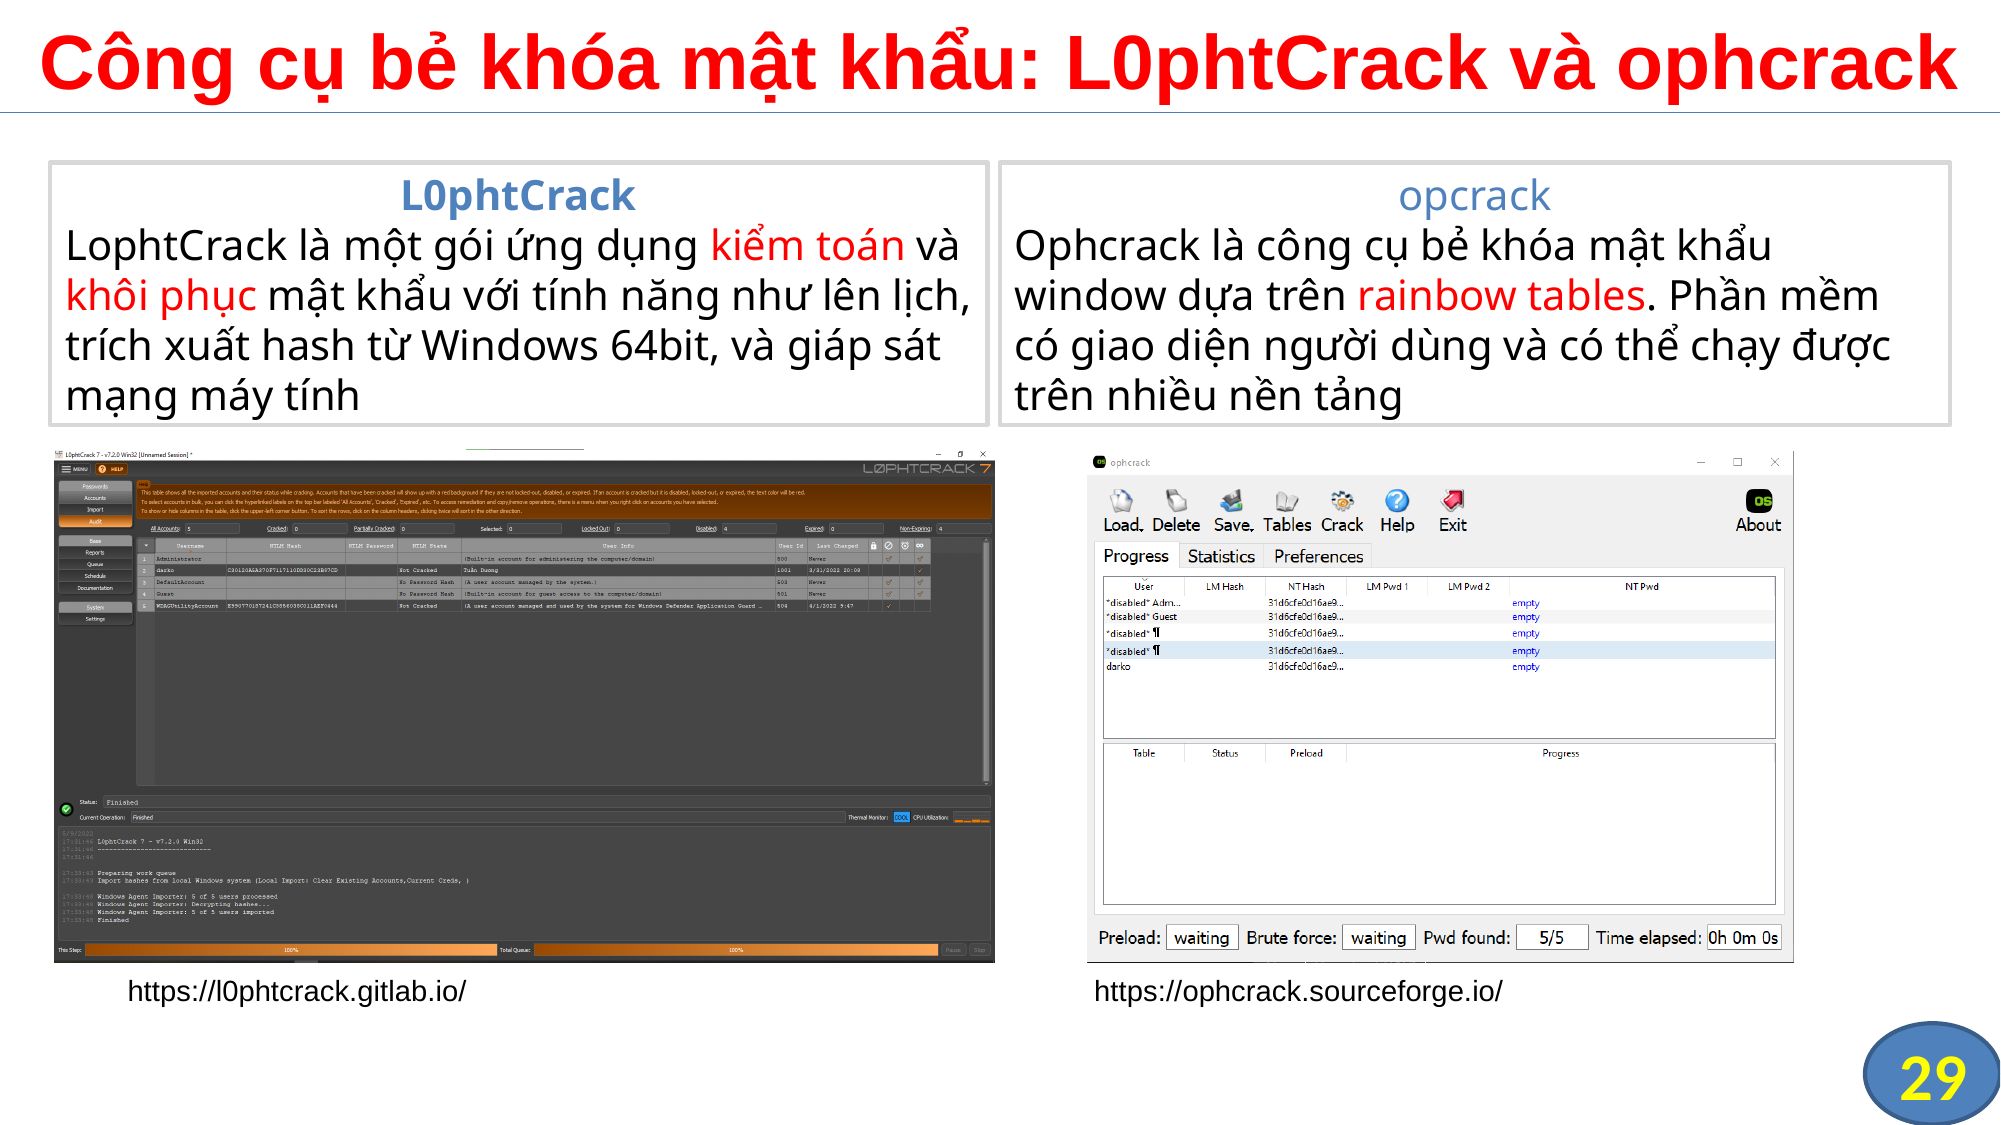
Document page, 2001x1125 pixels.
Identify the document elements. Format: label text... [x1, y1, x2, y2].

title Công cụ bẻ khóa mật khẩu: L0phtCrack và ophcrack [0, 0, 2000, 117]
text_box https://l0phtcrack.gitlab.io/ [112, 971, 570, 1026]
text_box https://ophcrack.sourceforge.io/ [1079, 964, 1612, 1026]
text_box opcrack Ophcrack là công cụ bẻ khóa mật khẩu window dựa trên rainbow tables. Phần mềm có giao diện người dùng và có thể chạy được trên nhiều nền tảng [999, 162, 1950, 425]
picture [53, 449, 996, 963]
picture [1087, 450, 1794, 963]
slide_number 29 [1866, 1023, 2000, 1125]
text_box L0phtCrack LophtCrack là một gói ứng dụng kiểm toán và khôi phục mật khẩu với tính năng như lên lịch, trích xuất hash từ Windows 64bit, và giáp sát mạng máy tính [50, 162, 988, 425]
